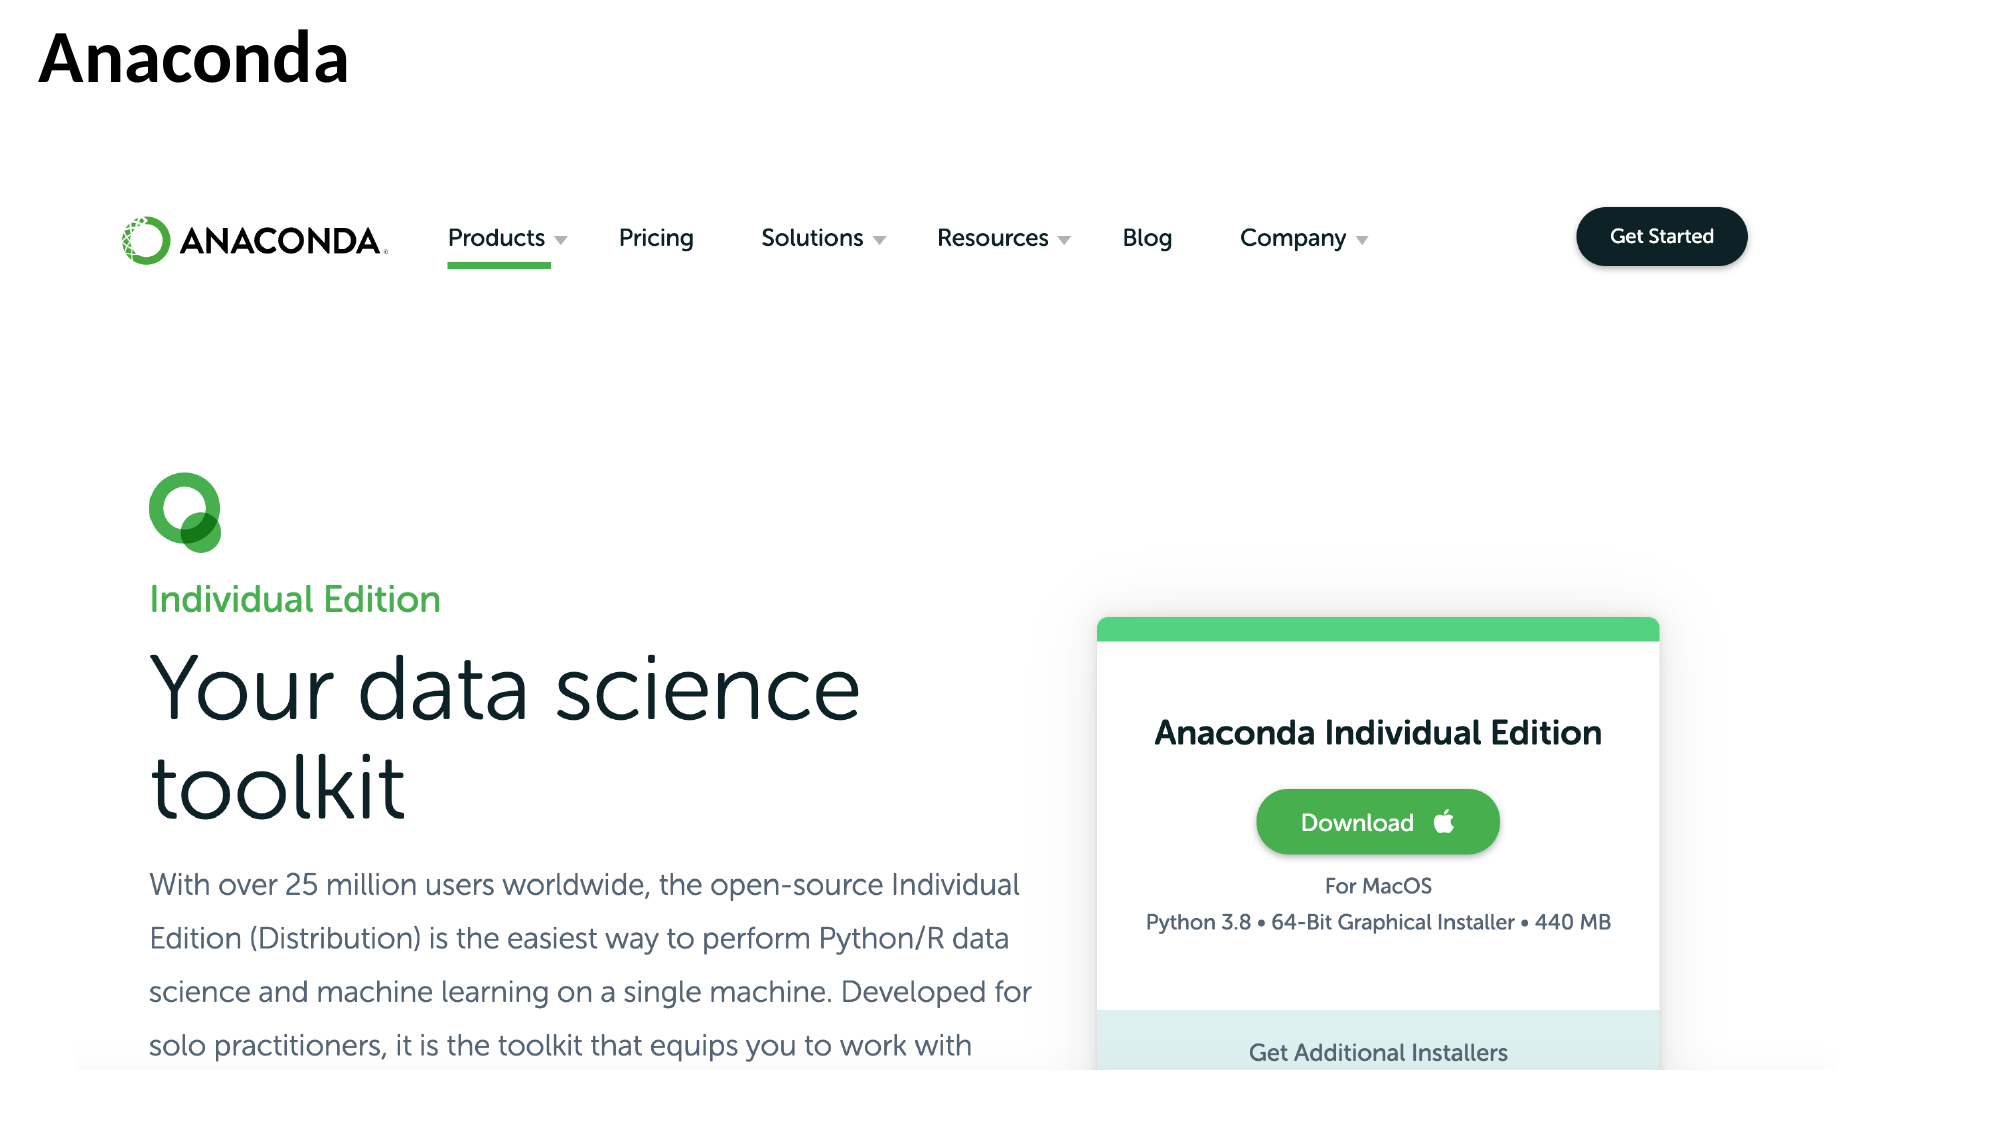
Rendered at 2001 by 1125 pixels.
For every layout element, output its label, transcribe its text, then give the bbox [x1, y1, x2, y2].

text_box Anaconda [24, 0, 929, 105]
picture [74, 184, 1836, 1070]
